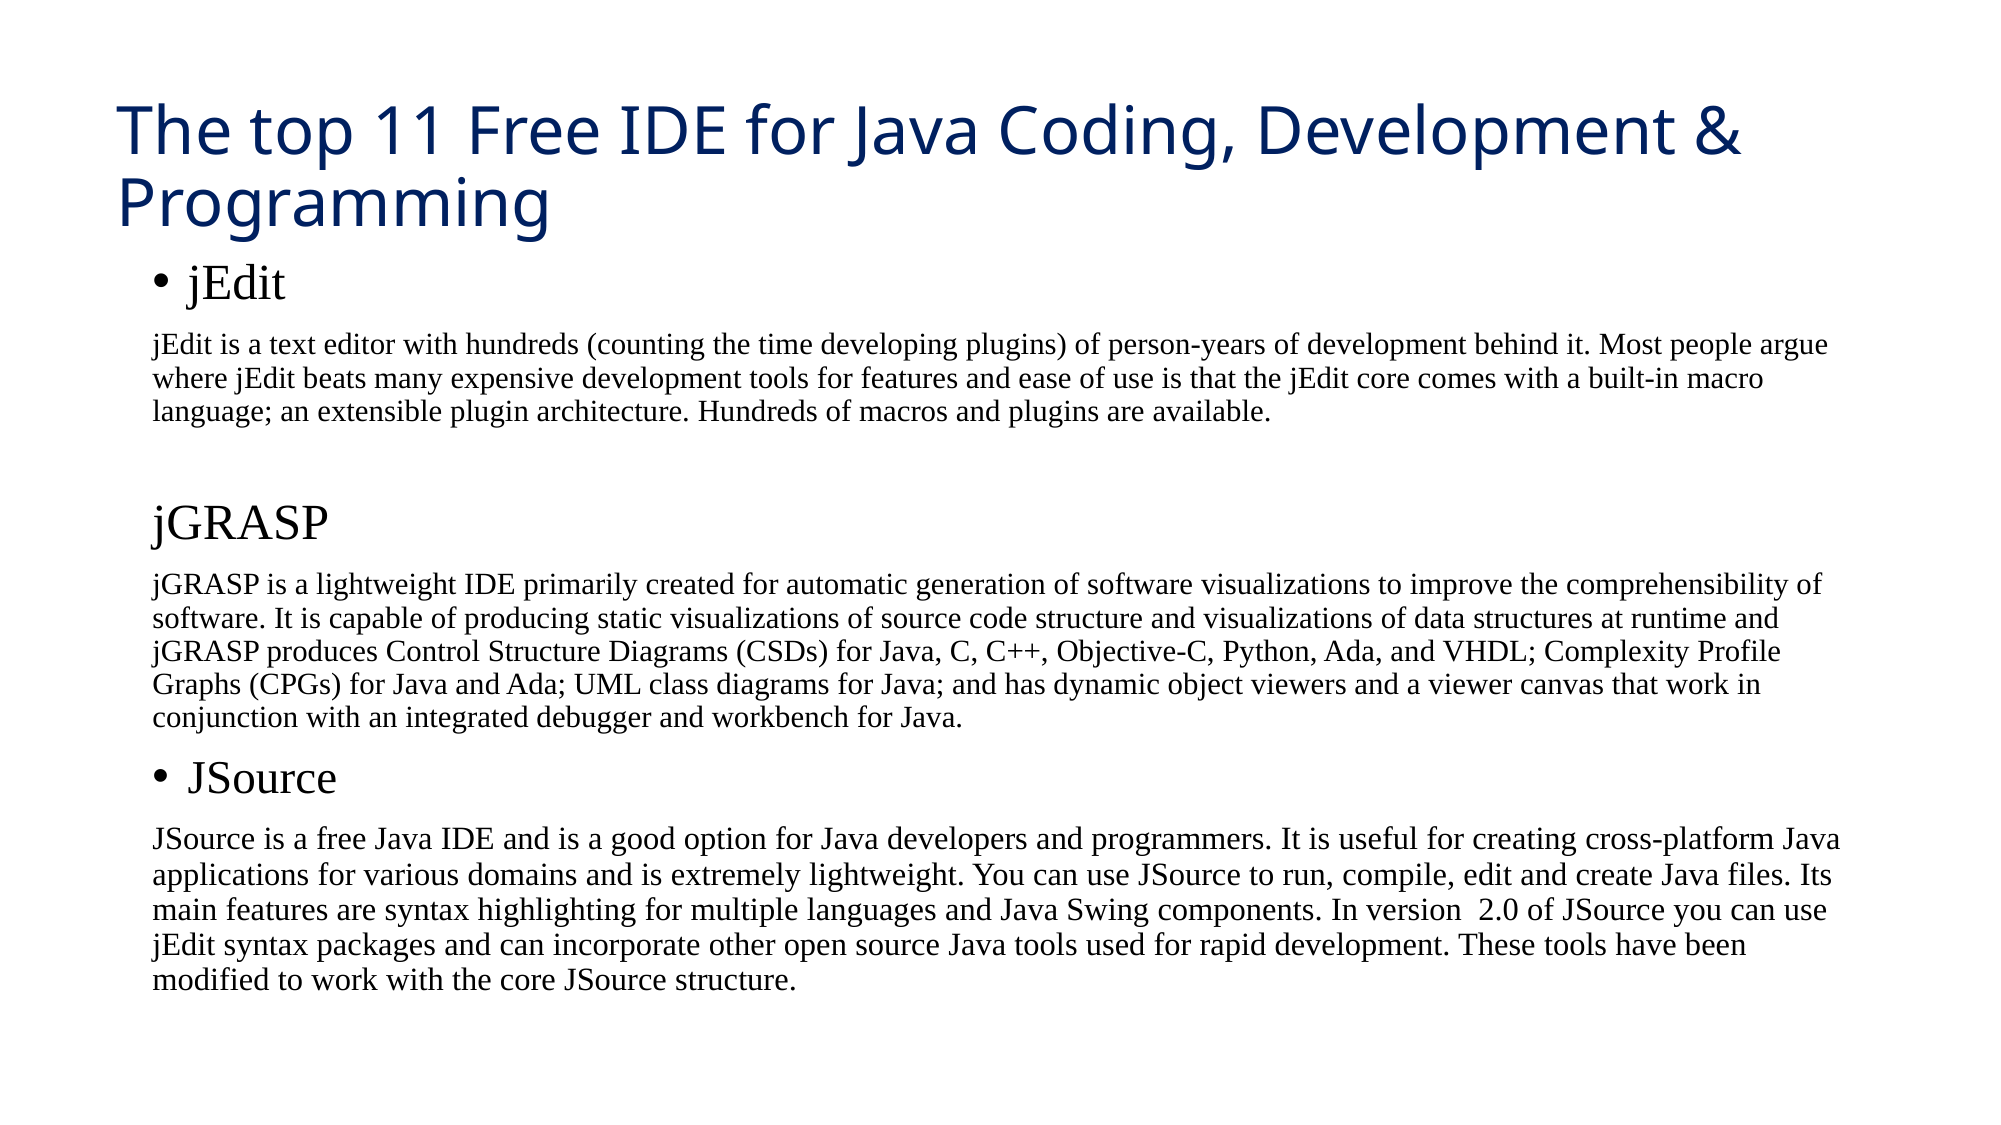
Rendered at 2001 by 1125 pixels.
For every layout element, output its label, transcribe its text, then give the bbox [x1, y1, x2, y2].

list jEdit jEdit is a text editor with hundreds (counting the time developing plugins) of person-years of development behind it. Most people argue where jEdit beats many expensive development tools for features and ease of use is that the jEdit core comes with a built-in macro language; an extensible plugin architecture. Hundreds of macros and plugins are available. jGRASP jGRASP is a lightweight IDE primarily created for automatic generation of software visualizations to improve the comprehensibility of software. It is capable of producing static visualizations of source code structure and visualizations of data structures at runtime and jGRASP produces Control Structure Diagrams (CSDs) for Java, C, C++, Objective-C, Python, Ada, and VHDL; Complexity Profile Graphs (CPGs) for Java and Ada; UML class diagrams for Java; and has dynamic object viewers and a viewer canvas that work in conjunction with an integrated debugger and workbench for Java. JSource JSource is a free Java IDE and is a good option for Java developers and programmers. It is useful for creating cross-platform Java applications for various domains and is extremely lightweight. You can use JSource to run, compile, edit and create Java files. Its main features are syntax highlighting for multiple languages and Java Swing components. In version 2.0 of JSource you can use jEdit syntax packages and can incorporate other open source Java tools used for rapid development. These tools have been modified to work with the core JSource structure. [137, 248, 1863, 1014]
title The top 11 Free IDE for Java Coding, Development & Programming [101, 59, 1933, 278]
